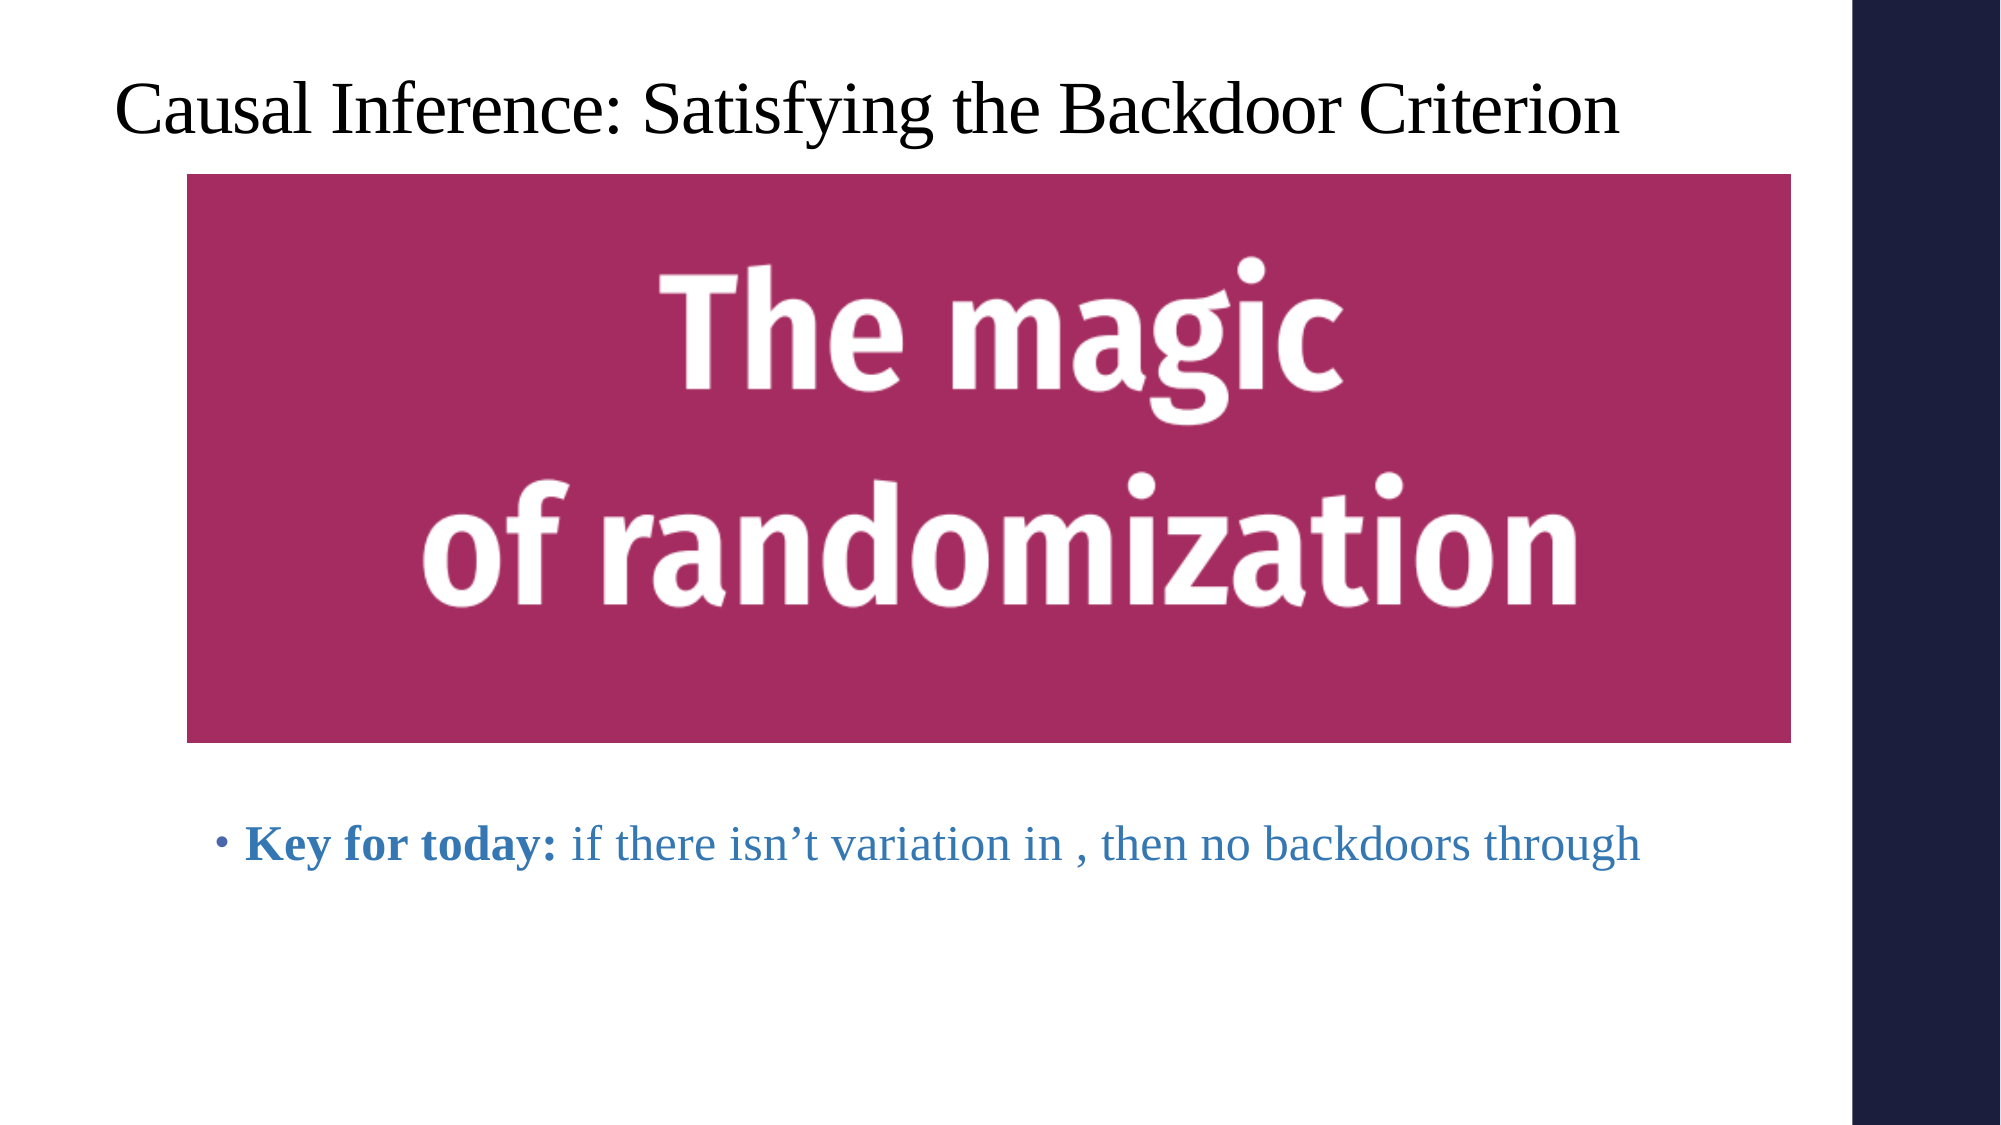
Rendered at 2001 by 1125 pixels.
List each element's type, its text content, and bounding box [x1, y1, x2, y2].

picture [187, 174, 1791, 743]
title Causal Inference: Satisfying the Backdoor Criterion [99, 55, 1813, 158]
